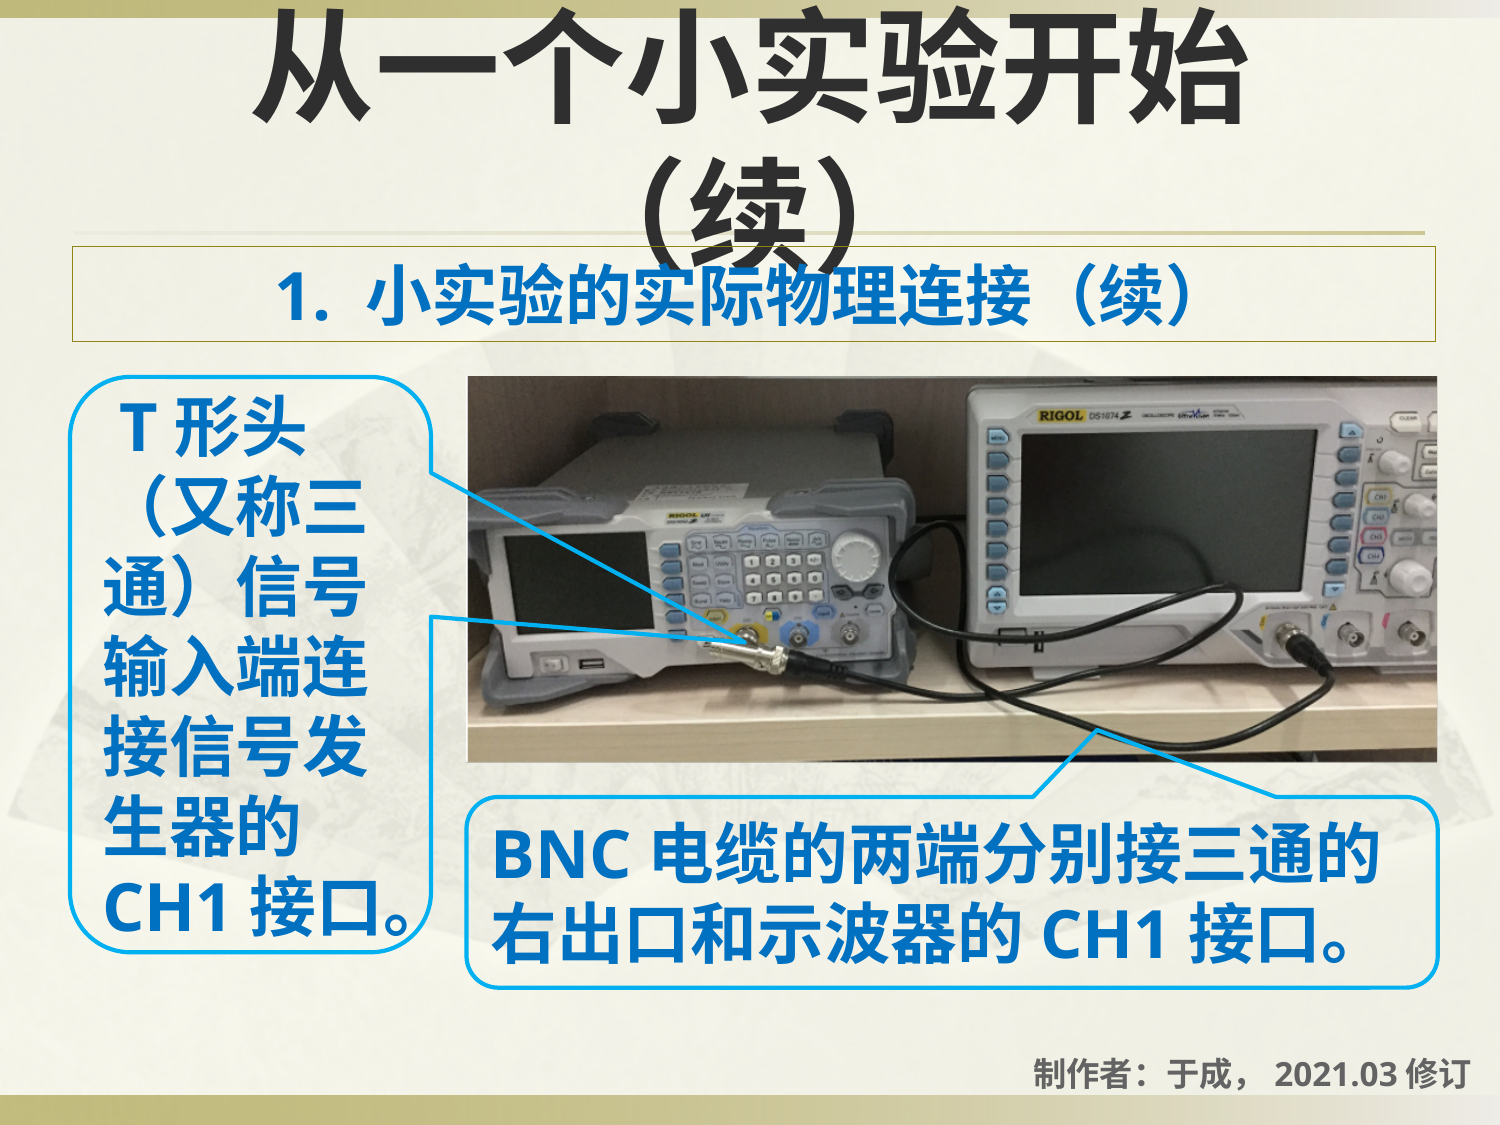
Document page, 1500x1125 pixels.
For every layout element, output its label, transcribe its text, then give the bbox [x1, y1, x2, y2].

text_box 1. 小实验的实际物理连接（续） [72, 246, 1436, 342]
title 从一个小实验开始（续） [75, 45, 1425, 233]
text_box BNC电缆的两端分别接三通的右出口和示波器的CH1接口。 [464, 773, 1440, 990]
text_box T形头（又称三通）信号输入端连接信号发生器的CH1接口。 [67, 374, 461, 955]
picture [465, 495, 729, 638]
picture [1070, 734, 1178, 764]
picture [465, 376, 1439, 764]
footer 制作者：于成，2021.03修订 [874, 1050, 1487, 1097]
